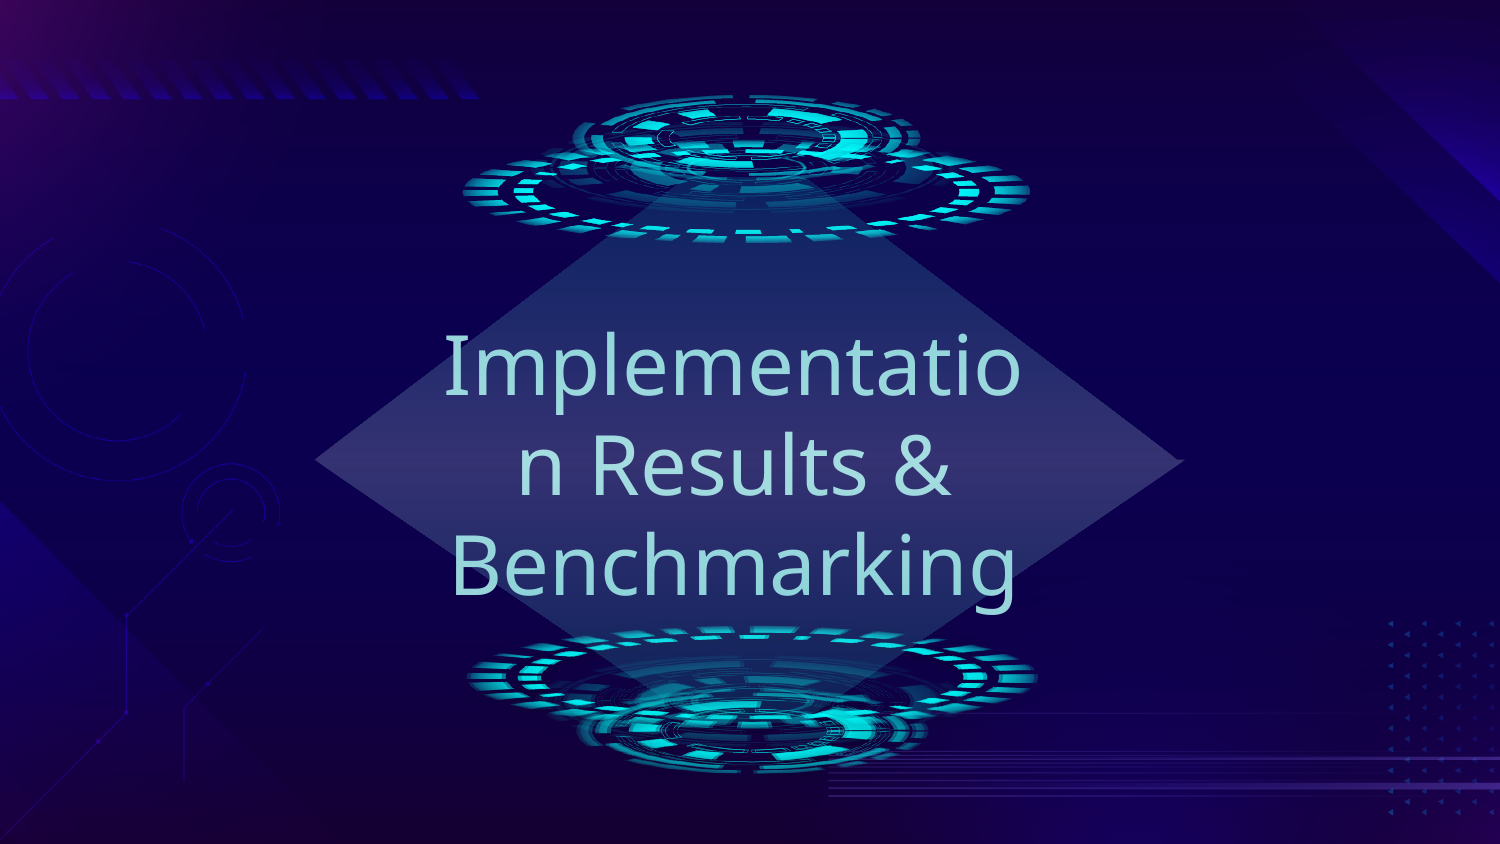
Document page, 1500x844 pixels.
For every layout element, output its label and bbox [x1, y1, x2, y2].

title [410, 528, 421, 536]
picture [0, 0, 1500, 844]
text_box [313, 317, 1178, 458]
text_box [312, 457, 1188, 561]
